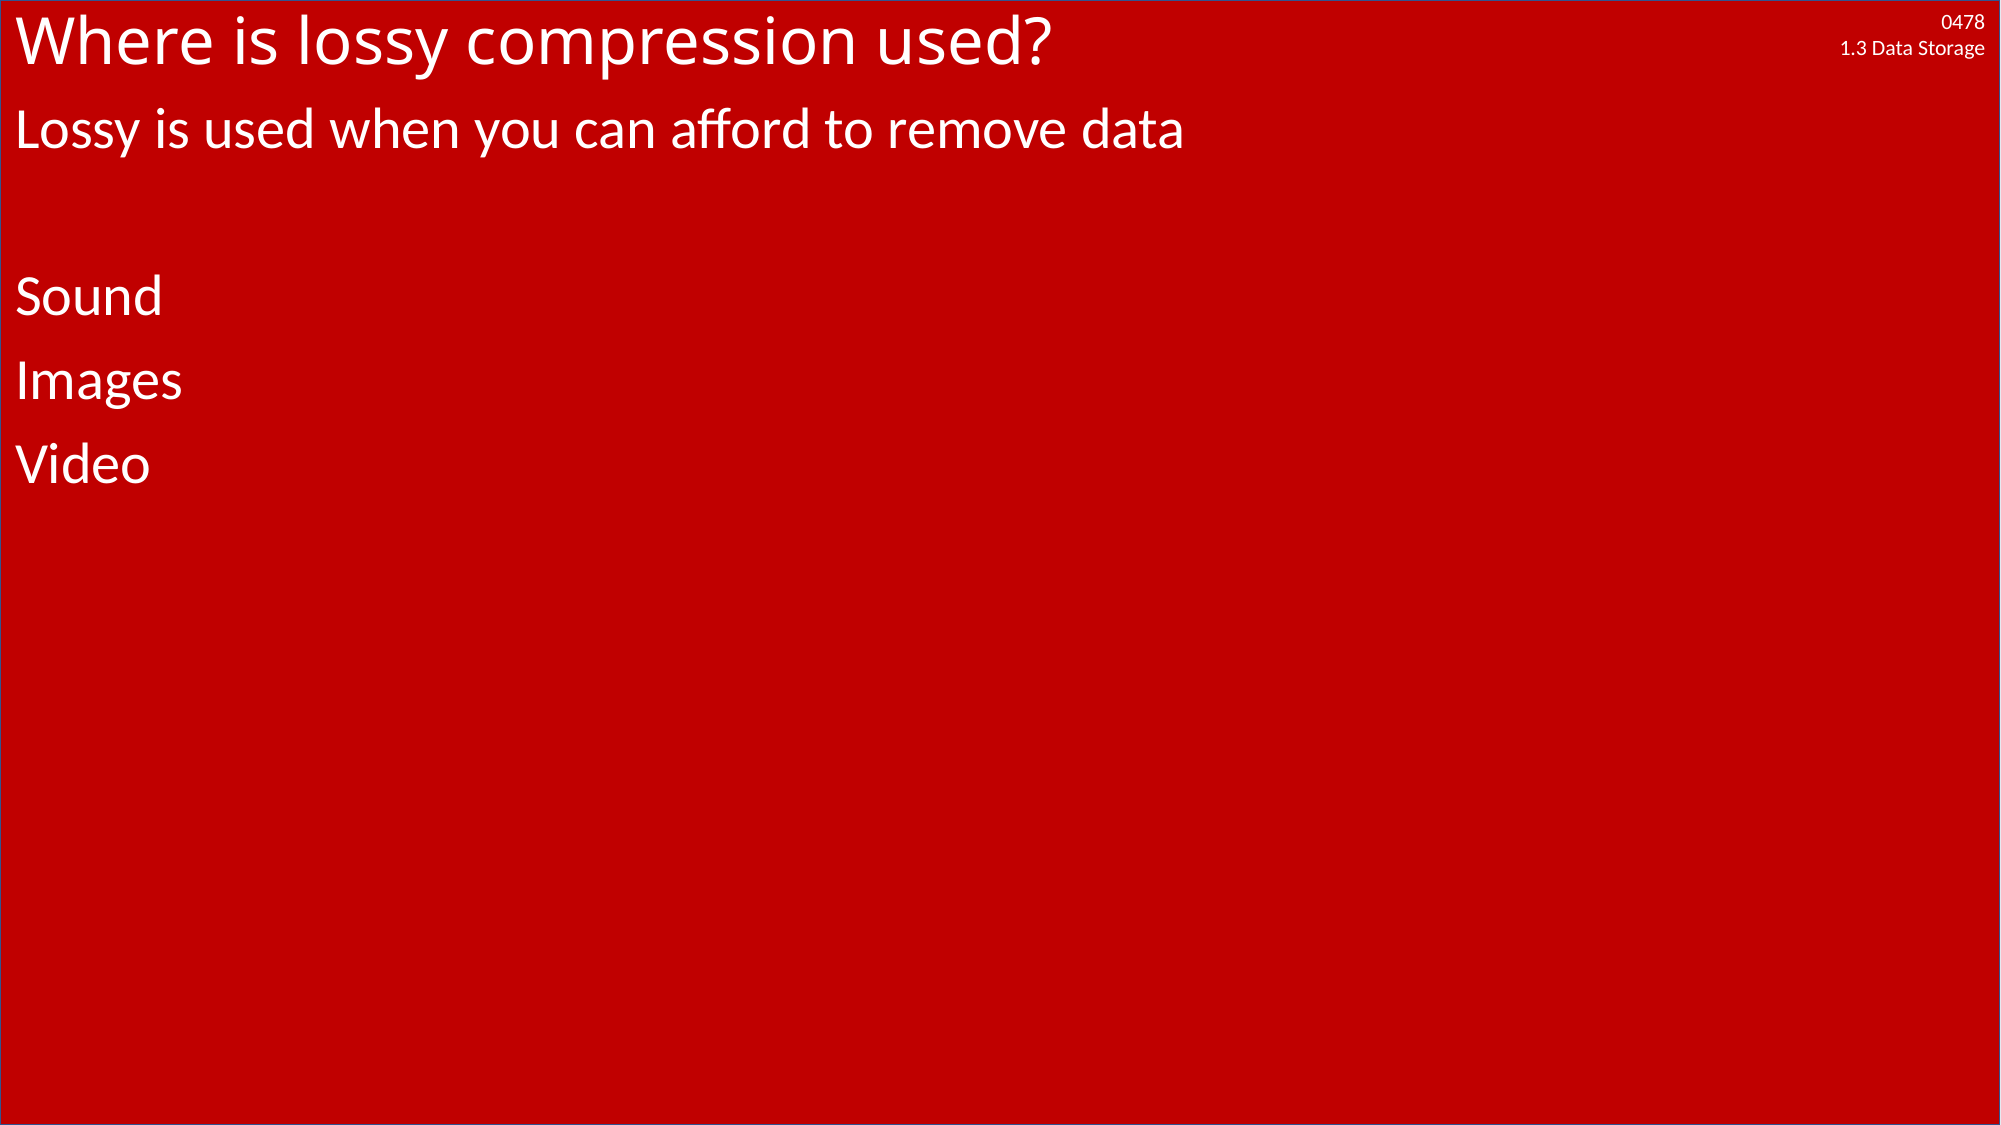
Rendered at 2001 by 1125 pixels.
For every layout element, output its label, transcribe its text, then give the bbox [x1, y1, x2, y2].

list Lossy is used when you can afford to remove data Sound Images Video [0, 90, 2000, 1125]
title Where is lossy compression used? [0, 0, 2000, 86]
